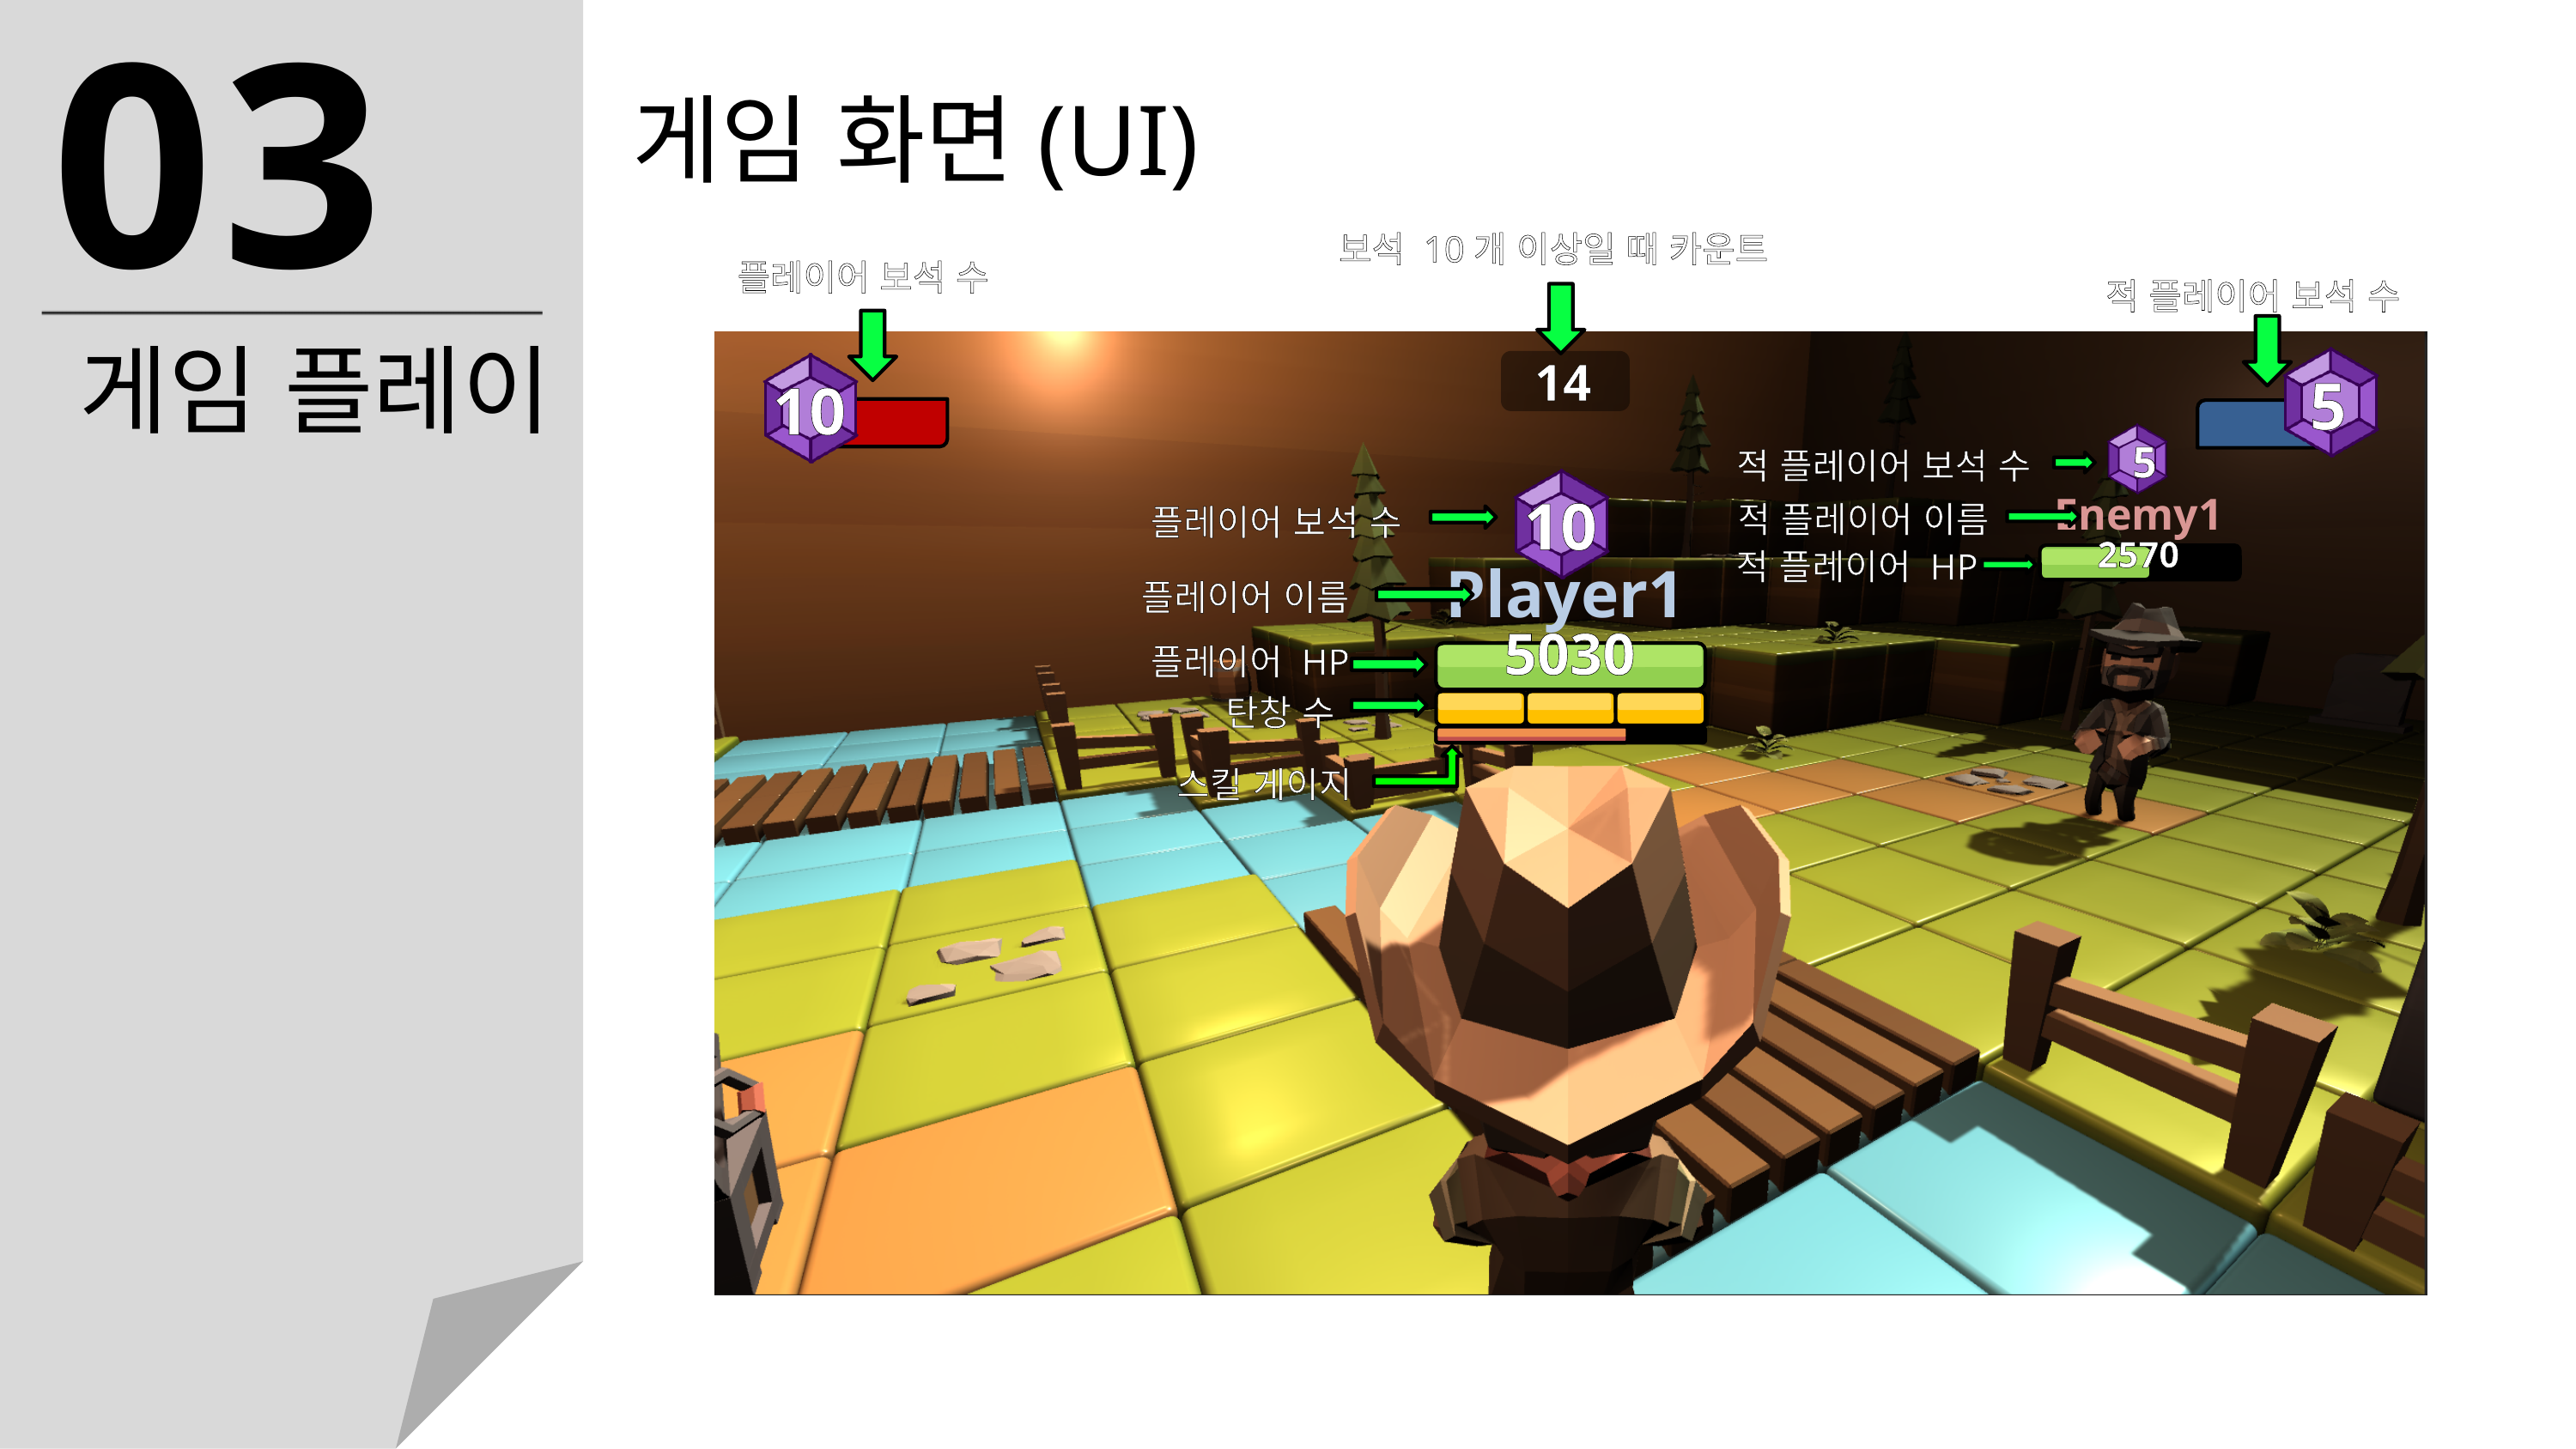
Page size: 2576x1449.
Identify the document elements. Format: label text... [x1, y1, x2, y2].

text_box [2039, 544, 2152, 580]
text_box [2253, 323, 2281, 329]
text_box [1436, 546, 1706, 726]
text_box [859, 308, 887, 329]
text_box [40, 307, 543, 318]
text_box 03 [39, 0, 473, 308]
text_box 적 플레이어 보석 수 [2093, 267, 2576, 323]
text_box 게임 플레이 [0, 323, 564, 439]
picture [714, 330, 2427, 1296]
text_box 보석 10개 이상일 때 카운트 [1326, 220, 1816, 276]
text_box [1535, 282, 1586, 329]
text_box 03 [39, 323, 473, 360]
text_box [1436, 726, 1706, 743]
text_box 플레이어 보석 수 [725, 248, 1214, 304]
text_box [0, 0, 586, 1449]
text_box 게임 화면(UI) [619, 72, 1374, 188]
